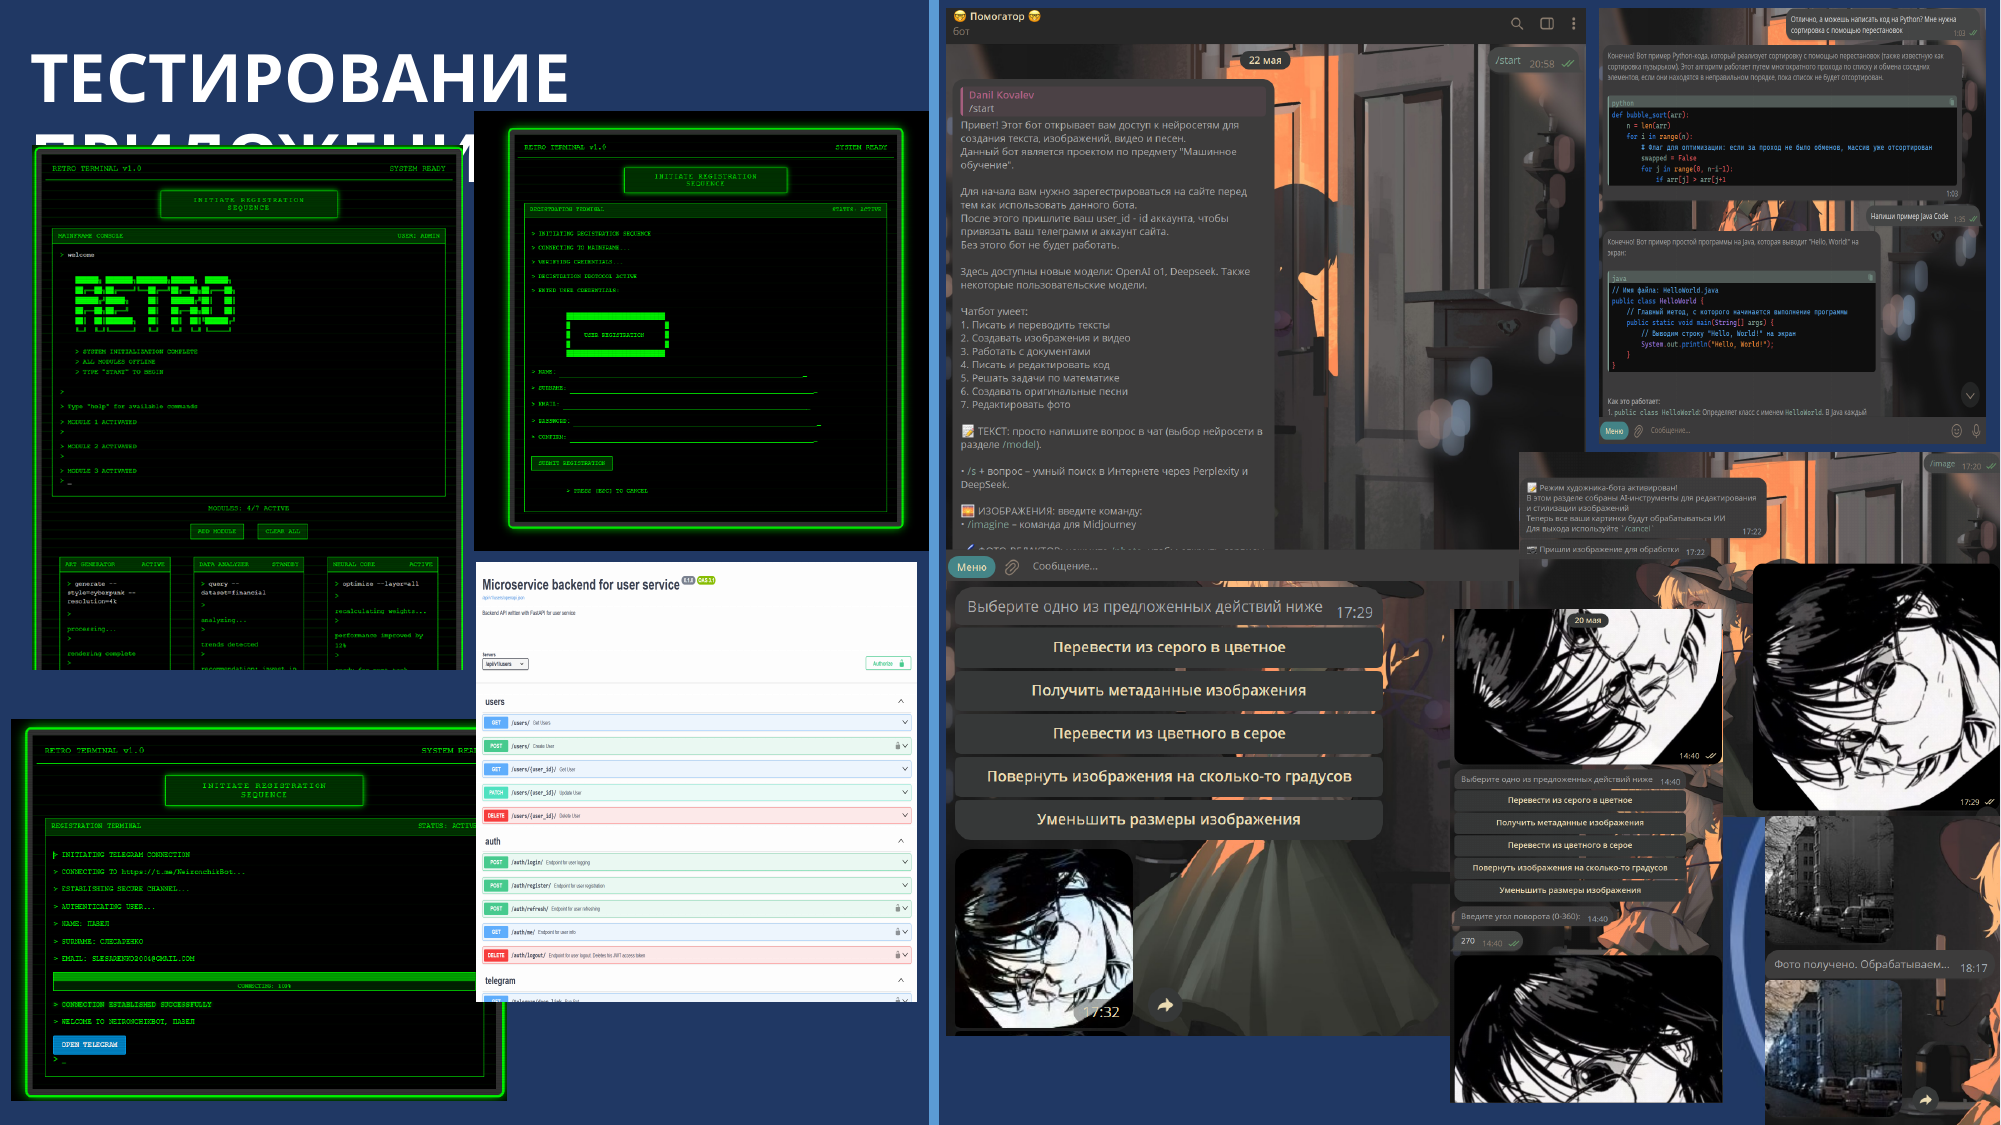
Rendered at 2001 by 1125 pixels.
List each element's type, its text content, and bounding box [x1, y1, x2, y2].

picture [939, 0, 2001, 1125]
text_box ТЕСТИРОВАНИЕ ПРИЛОЖЕНИЯ [15, 28, 920, 273]
picture [0, 0, 933, 1125]
